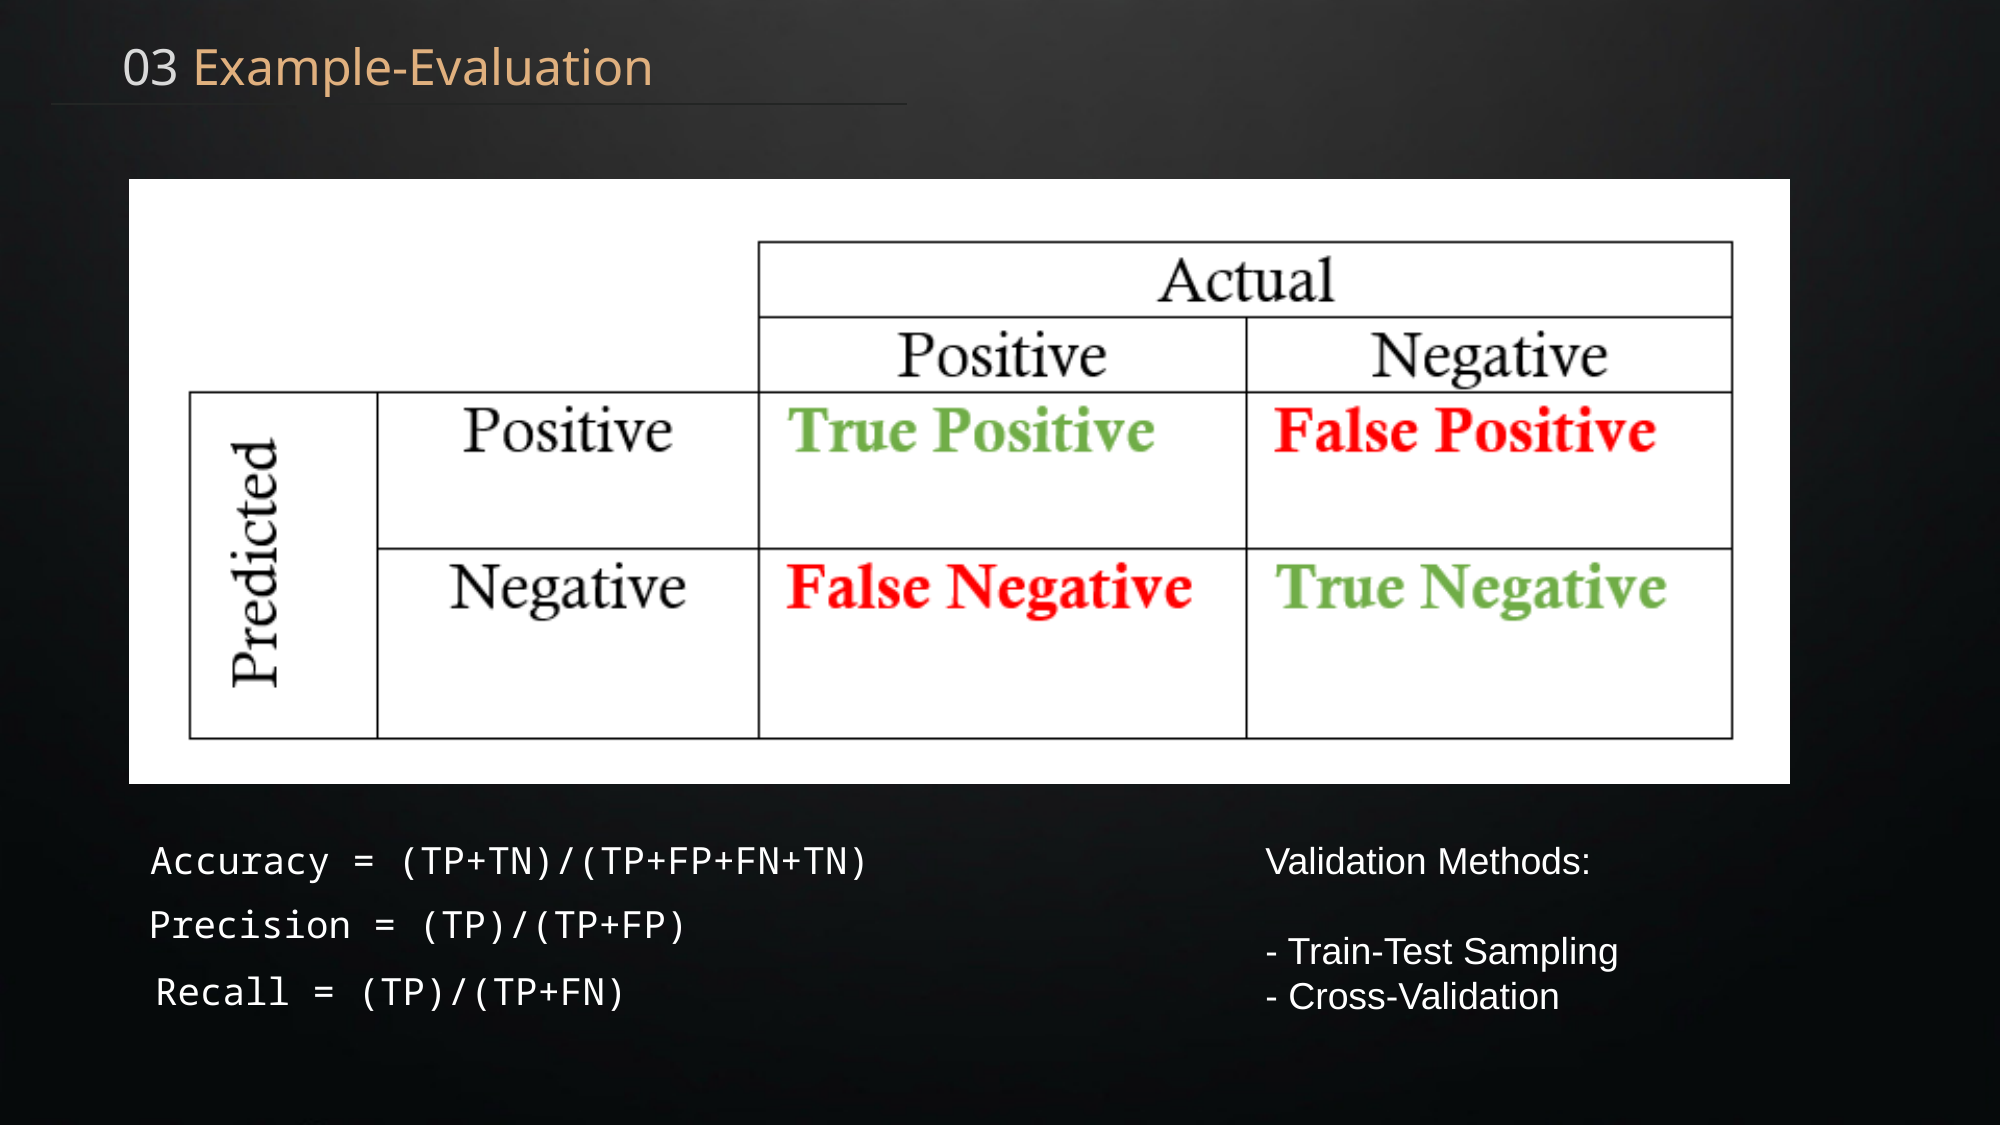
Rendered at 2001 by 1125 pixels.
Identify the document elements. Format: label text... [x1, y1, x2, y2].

text_box Accuracy = (TP+TN)/(TP+FP+FN+TN) [135, 829, 886, 889]
text_box 03 Example-Evaluation [107, 28, 932, 103]
text_box Precision = (TP)/(TP+FP) [133, 893, 704, 954]
text_box Recall = (TP)/(TP+FN) [140, 960, 643, 1021]
picture [0, 0, 2000, 1125]
text_box Validation Methods: - Train-Test Sampling - Cross-Validation [1250, 829, 1634, 1024]
